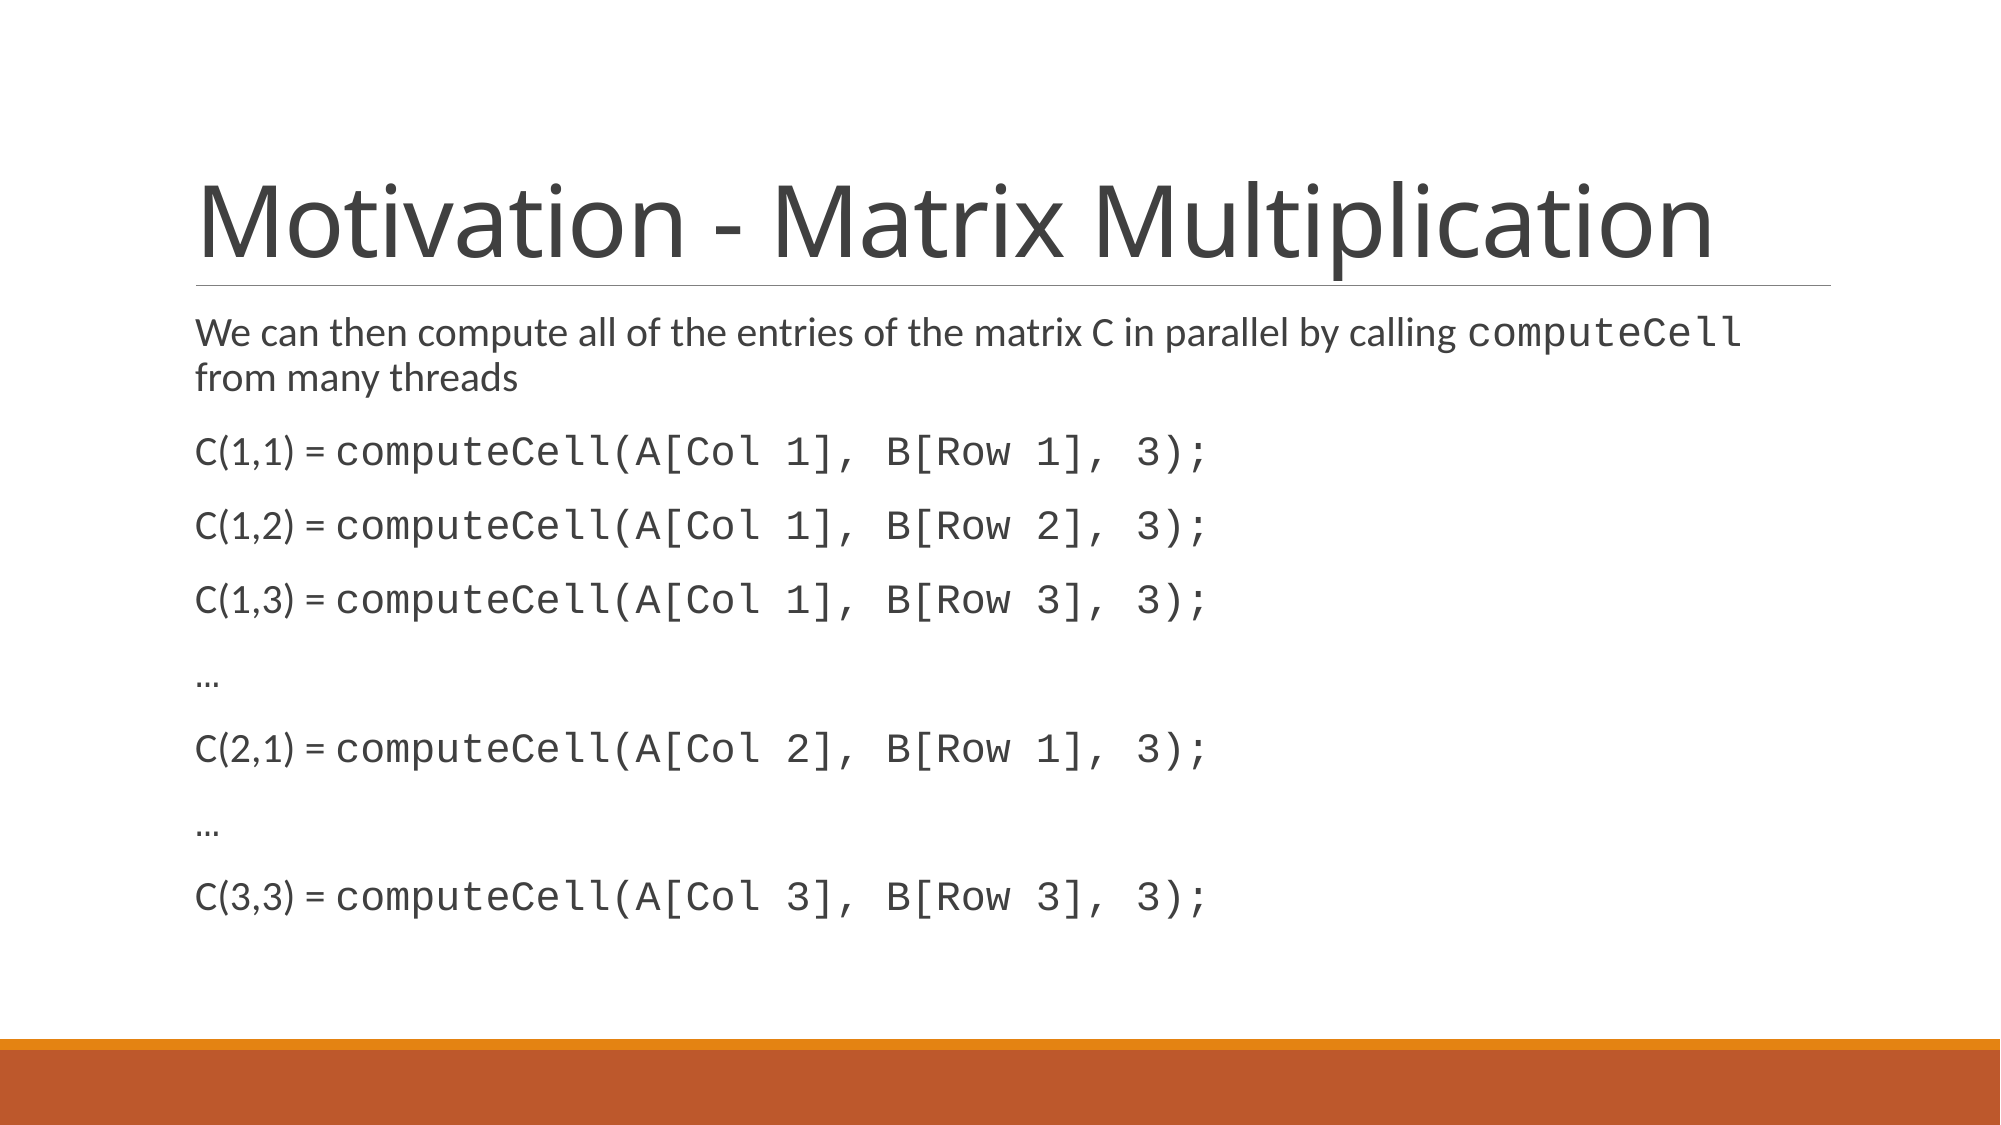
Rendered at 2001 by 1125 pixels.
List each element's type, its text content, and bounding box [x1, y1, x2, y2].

list We can then compute all of the entries of the matrix C in parallel by calling computeCell from many threads C(1,1) = computeCell(A[Col 1], B[Row 1], 3); C(1,2) = computeCell(A[Col 1], B[Row 2], 3); C(1,3) = computeCell(A[Col 1], B[Row 3], 3); … C(2,1) = computeCell(A[Col 2], B[Row 1], 3); … C(3,3) = computeCell(A[Col 3], B[Row 3], 3); [180, 302, 1830, 963]
title Motivation - Matrix Multiplication [180, 47, 1830, 285]
